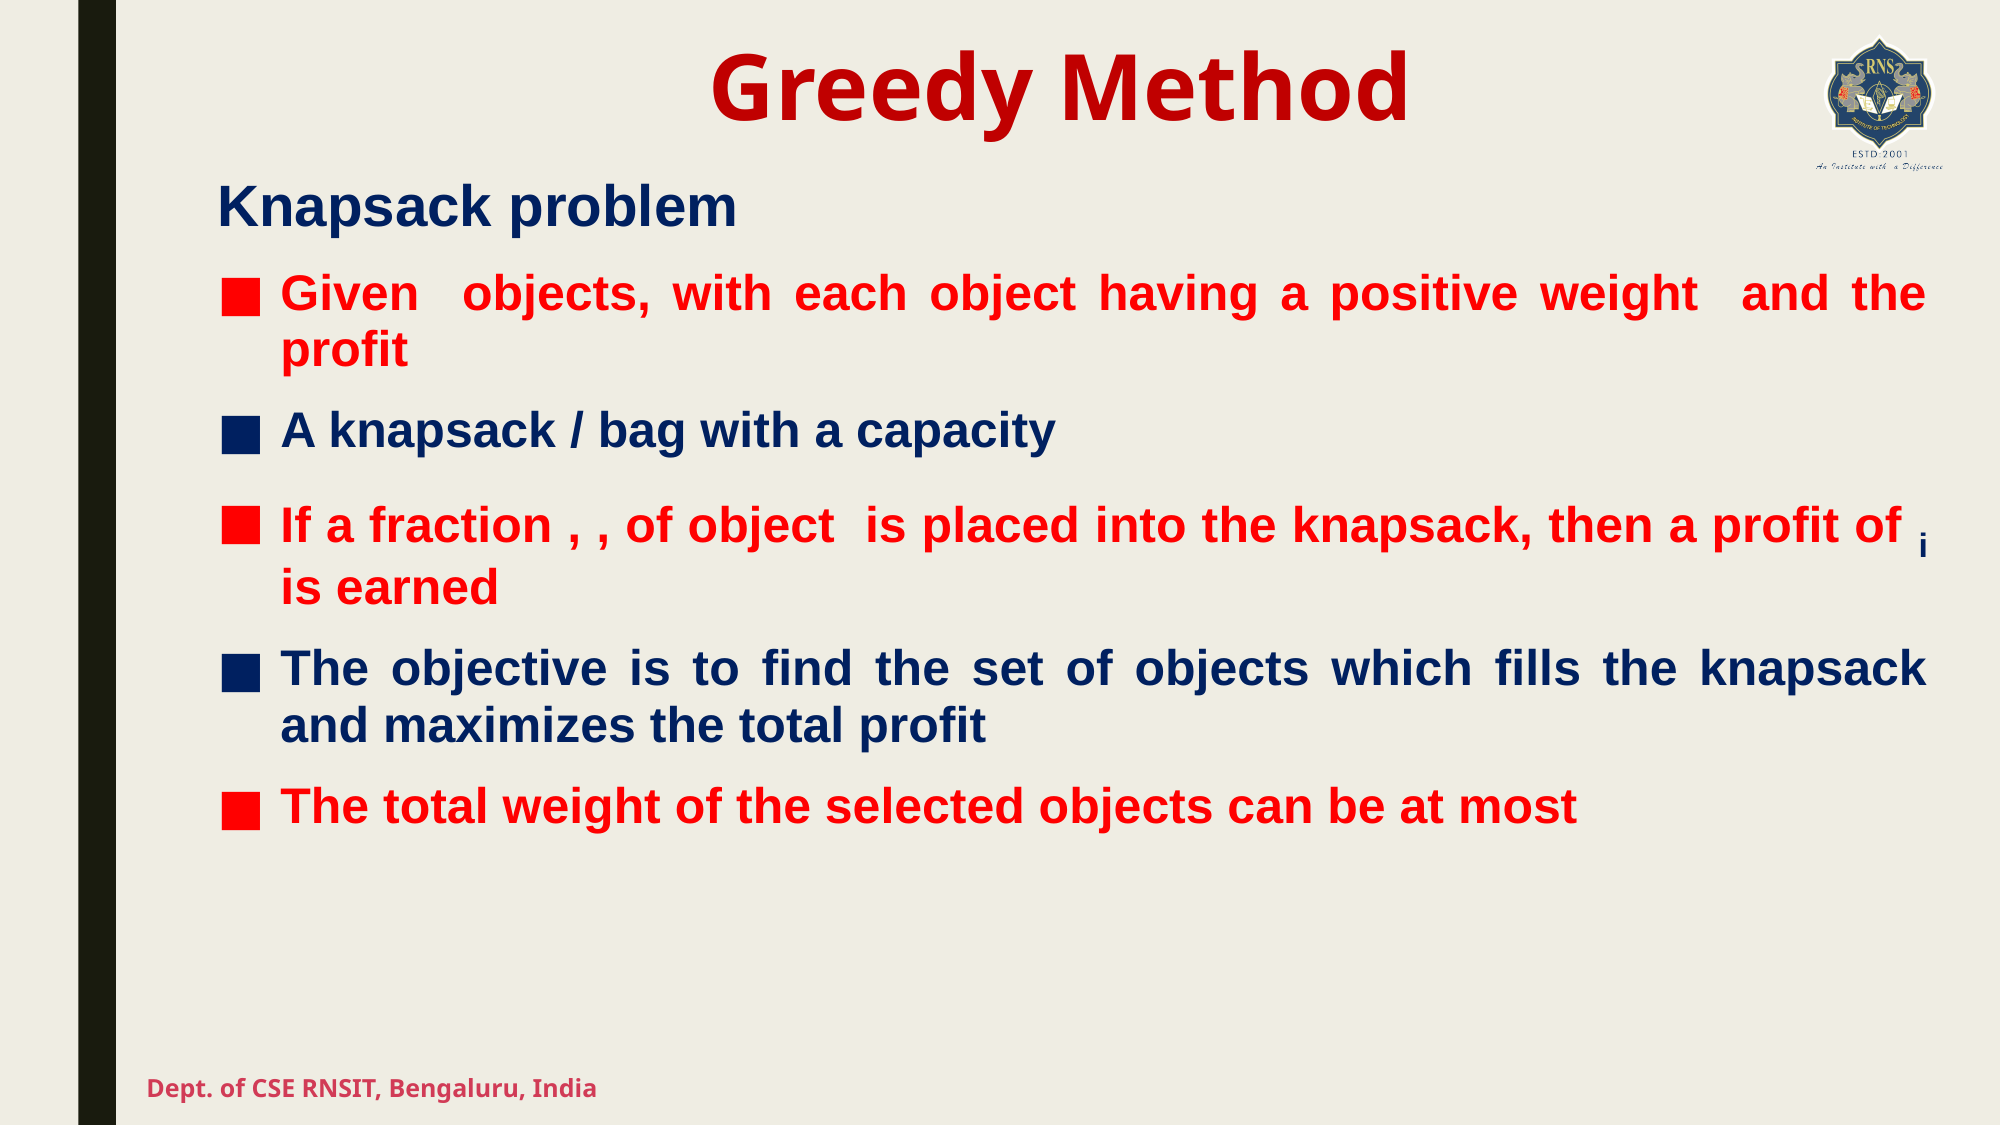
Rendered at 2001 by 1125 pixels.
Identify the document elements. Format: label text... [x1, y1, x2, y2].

footer Dept. of CSE RNSIT, Bengaluru, India [131, 1056, 1162, 1124]
picture [1816, 167, 1944, 172]
title Greedy Method [202, 34, 1944, 167]
